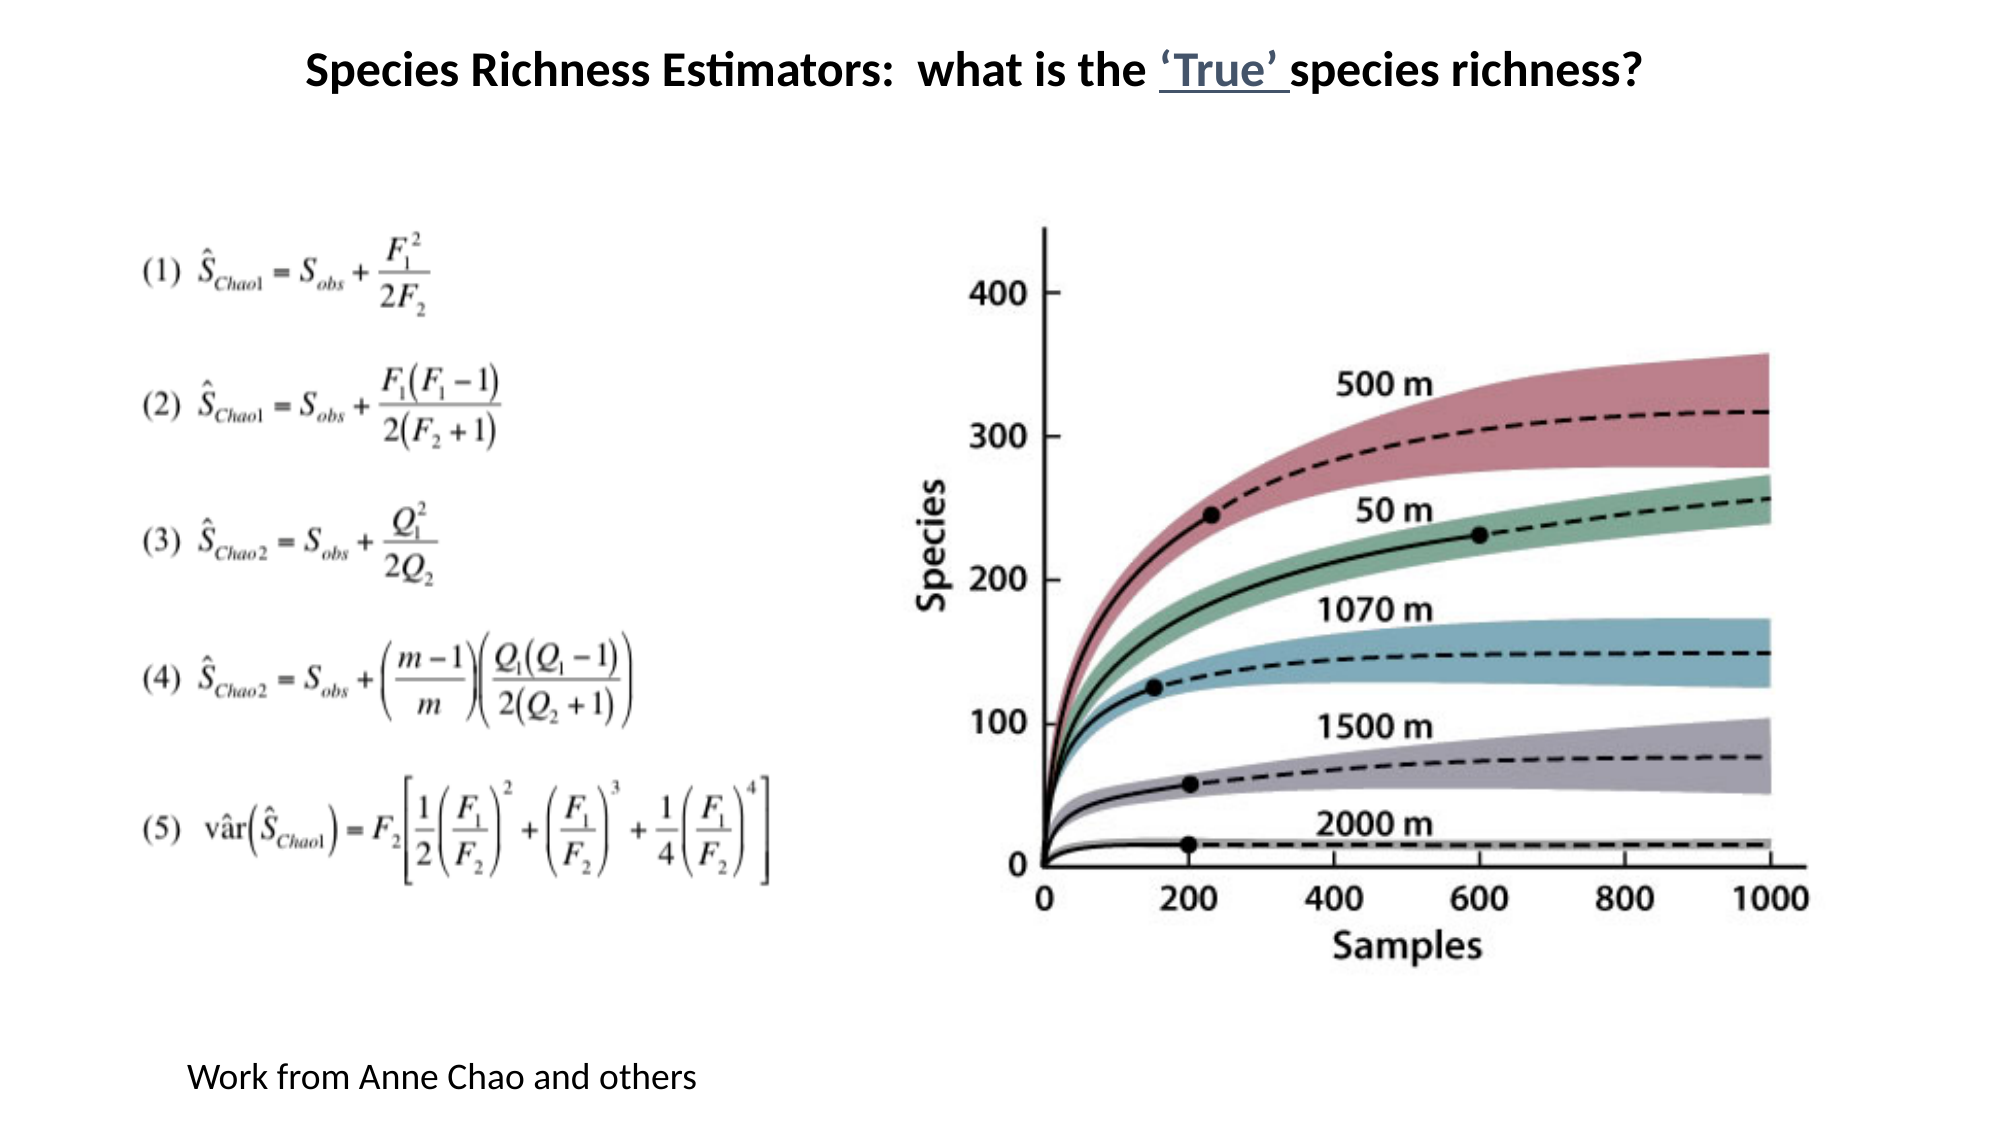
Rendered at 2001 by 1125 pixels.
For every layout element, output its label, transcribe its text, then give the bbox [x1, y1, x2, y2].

picture [100, 215, 799, 942]
text_box Species Richness Estimators: what is the ‘True’ species richness? [290, 28, 1660, 104]
picture [886, 184, 1848, 1006]
text_box Work from Anne Chao and others [172, 1045, 713, 1105]
